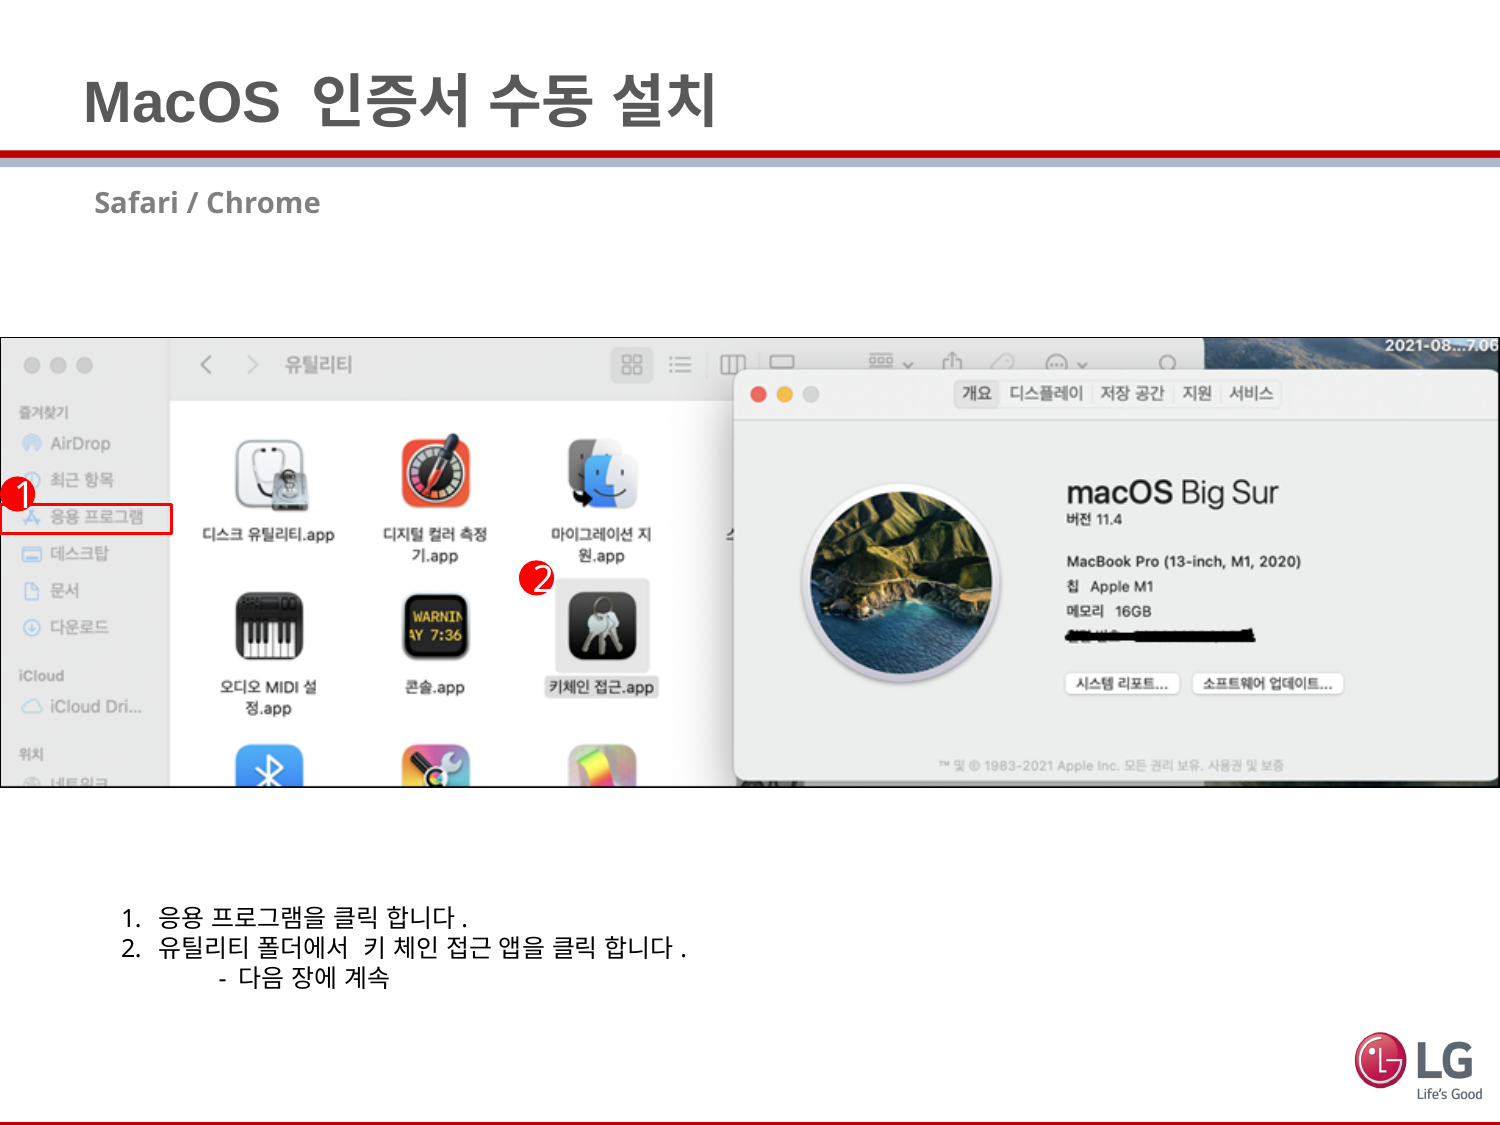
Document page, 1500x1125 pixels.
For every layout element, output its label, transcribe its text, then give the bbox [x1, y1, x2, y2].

picture [1346, 1021, 1486, 1106]
picture [0, 337, 1500, 788]
text_box 응용 프로그램을 클릭 합니다. 유틸리티 폴더에서 키 체인 접근 앱을 클릭 합니다. - 다음 장에 계속 [106, 864, 1077, 1000]
text_box Safari / Chrome [94, 184, 1453, 220]
text_box MacOS 인증서 수동 설치 [69, 60, 1428, 138]
